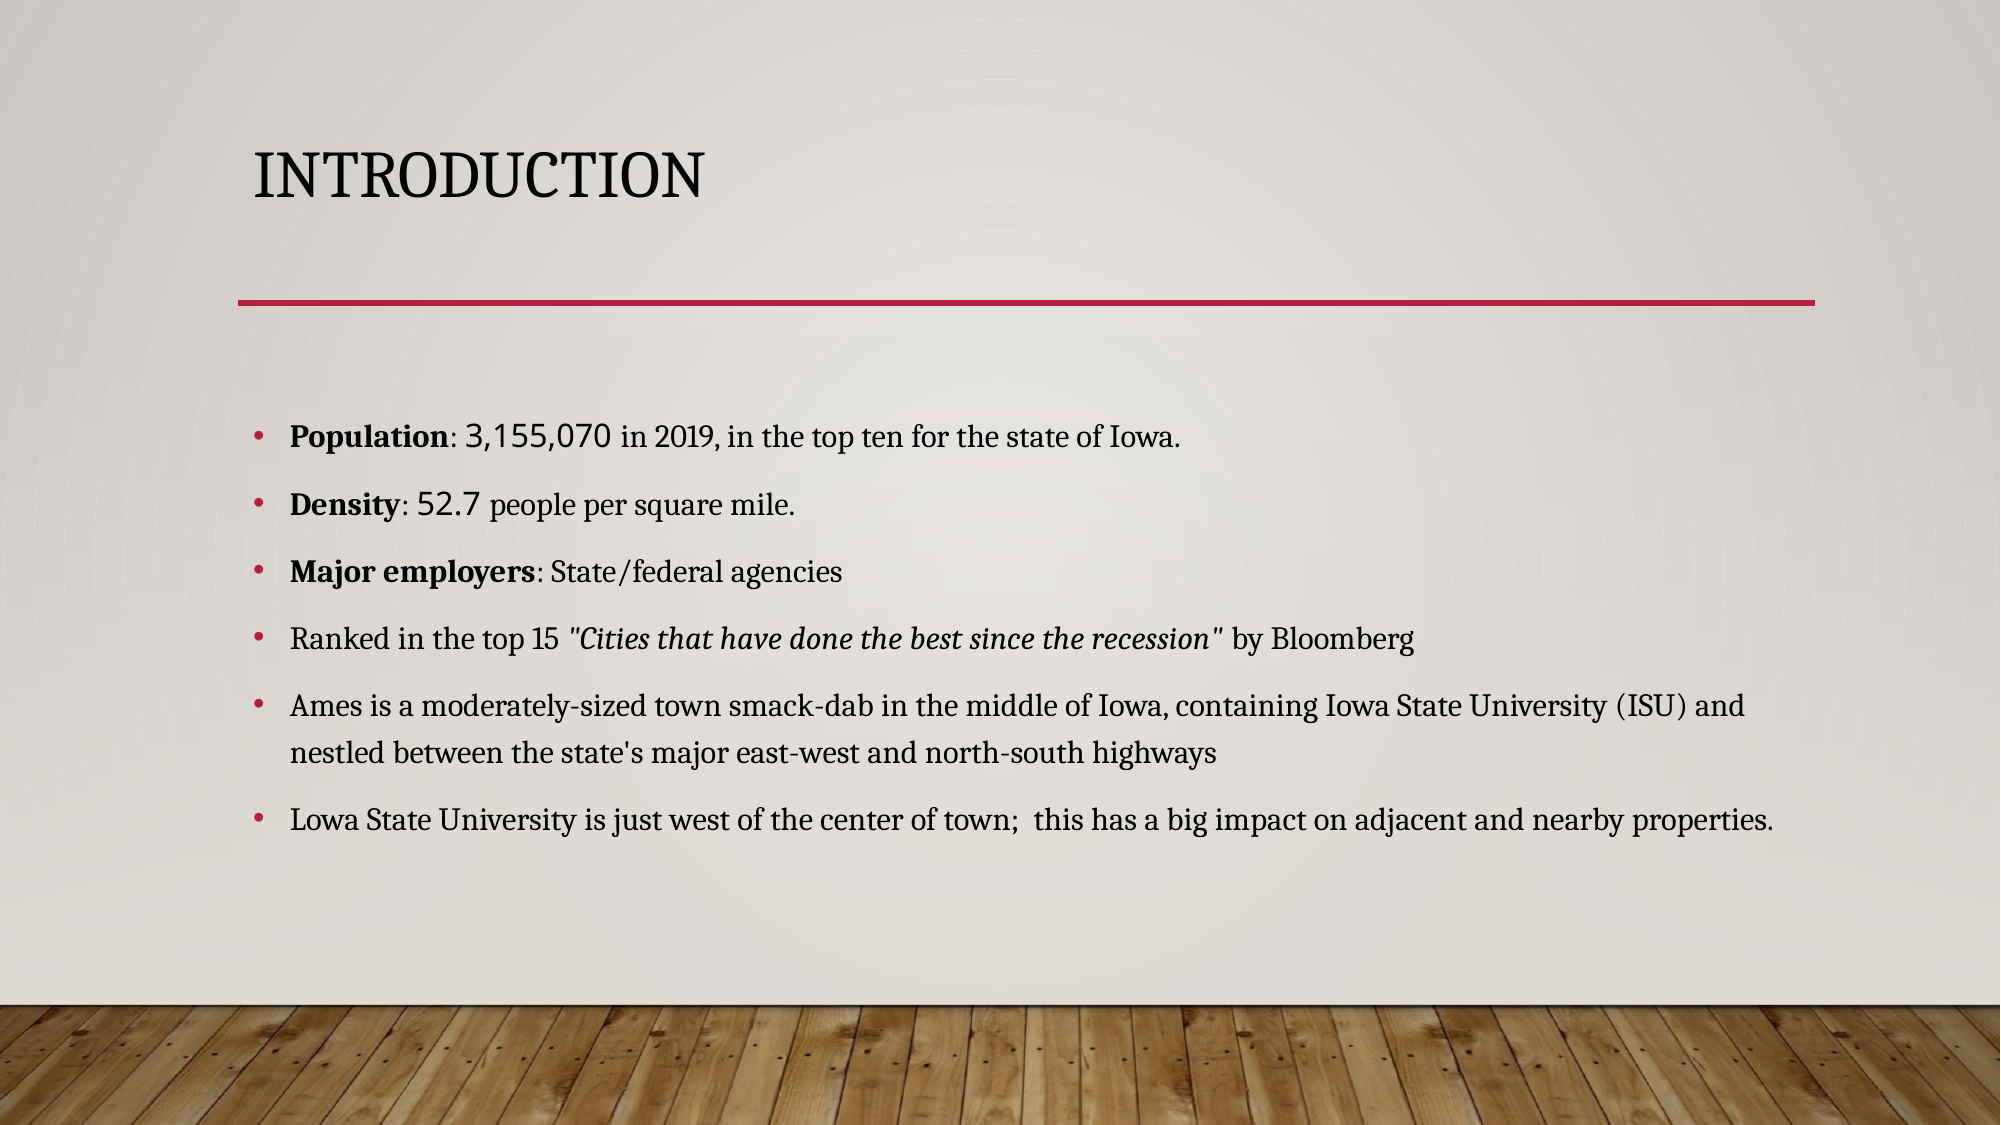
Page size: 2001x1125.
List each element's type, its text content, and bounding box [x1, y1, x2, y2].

title INTRODUCTION [238, 131, 1814, 249]
list Population: 3,155,070 in 2019, in the top ten for the state of Iowa. Density: 52.7 people per square mile. Major employers: State/federal agencies Ranked in the top 15 "Cities that have done the best since the recession" by Bloomberg Ames is a moderately-sized town smack-dab in the middle of Iowa, containing Iowa State University (ISU) and nestled between the state's major east-west and north-south highways Lowa State University is just west of the center of town; this has a big impact on adjacent and nearby properties. [238, 330, 1814, 897]
picture [0, 1005, 2000, 1125]
